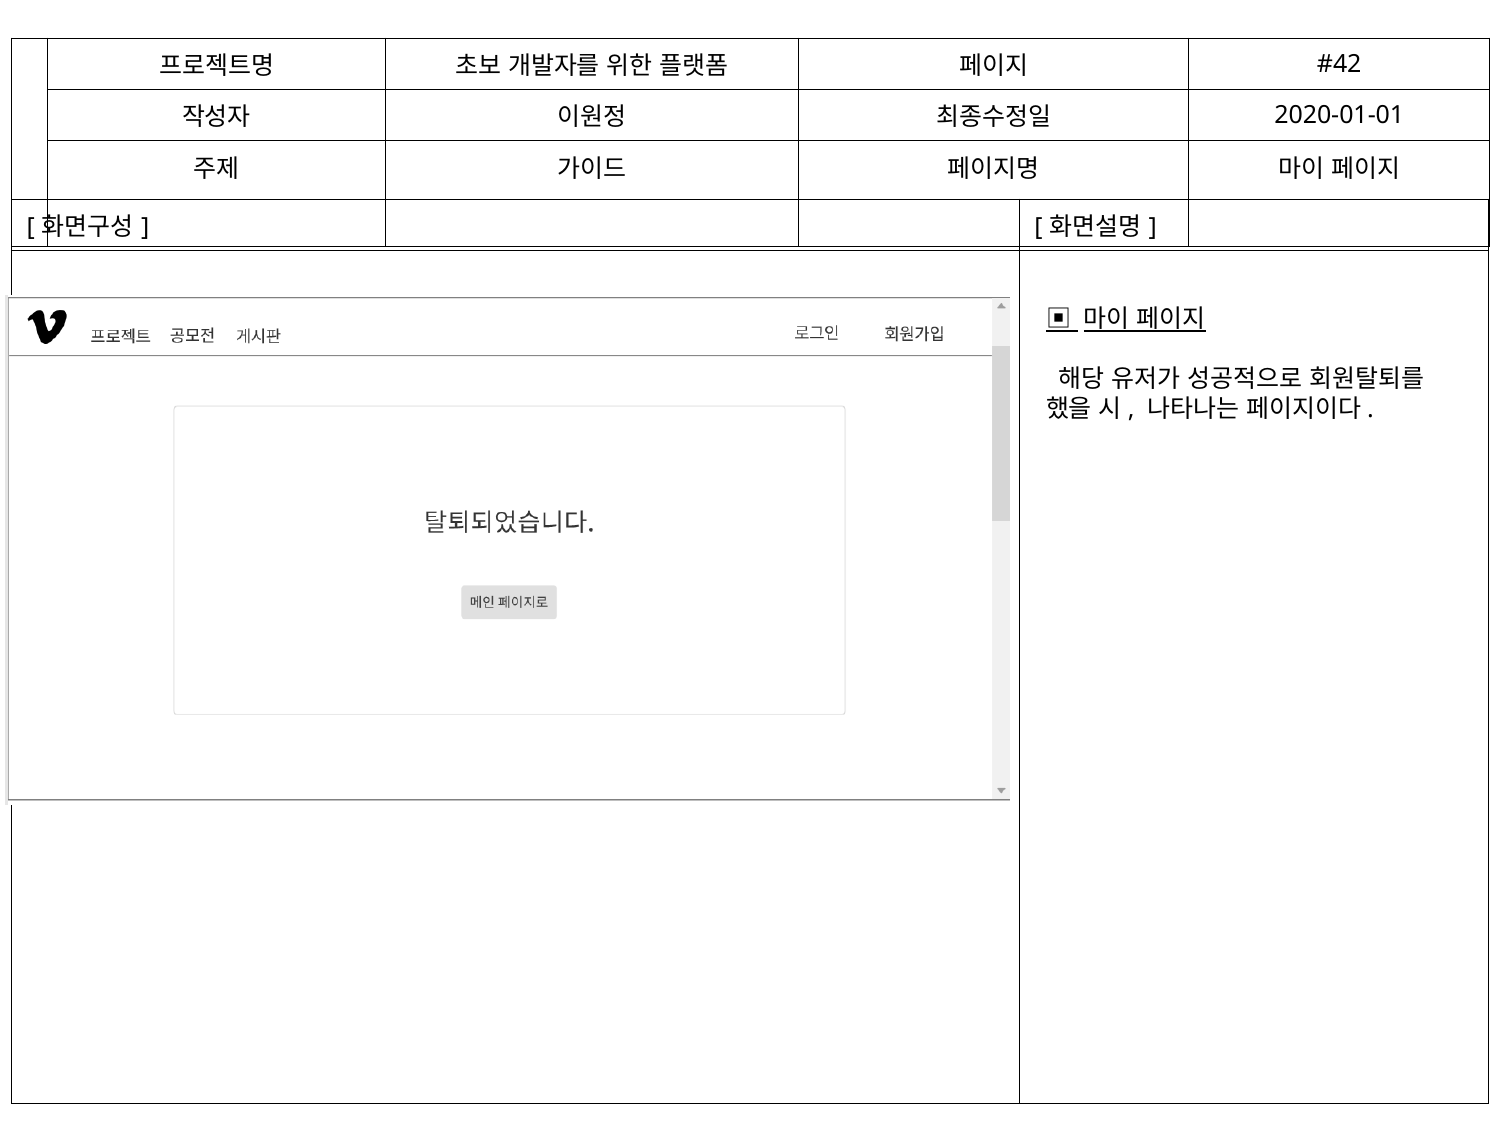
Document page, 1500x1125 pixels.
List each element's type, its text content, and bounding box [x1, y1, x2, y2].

picture [5, 295, 1010, 805]
table_header [12, 39, 47, 199]
table_header [화면구성] [12, 200, 1019, 250]
table_cell [1020, 251, 1488, 1103]
table_cell 이원정 [386, 90, 798, 140]
text_box ▣ 마이 페이지 해당 유저가 성공적으로 회원탈퇴를 했을 시, 나타나는 페이지이다. [1031, 295, 1477, 430]
table_cell 최종수정일 [799, 90, 1188, 140]
table_header #42 [1189, 39, 1489, 89]
table_cell 작성자 [48, 90, 385, 140]
table_header 초보 개발자를 위한 플랫폼 [386, 39, 798, 89]
table_header 프로젝트명 [48, 39, 385, 89]
table_cell 마이 페이지 [1189, 141, 1489, 199]
table_header 페이지 [799, 39, 1188, 89]
table_cell 주제 [48, 141, 385, 199]
table_header [화면설명] [1020, 200, 1488, 250]
table_cell 2020-01-01 [1189, 90, 1489, 140]
table_cell 페이지명 [799, 141, 1188, 199]
table_cell [12, 251, 1019, 1103]
table_cell 가이드 [386, 141, 798, 199]
